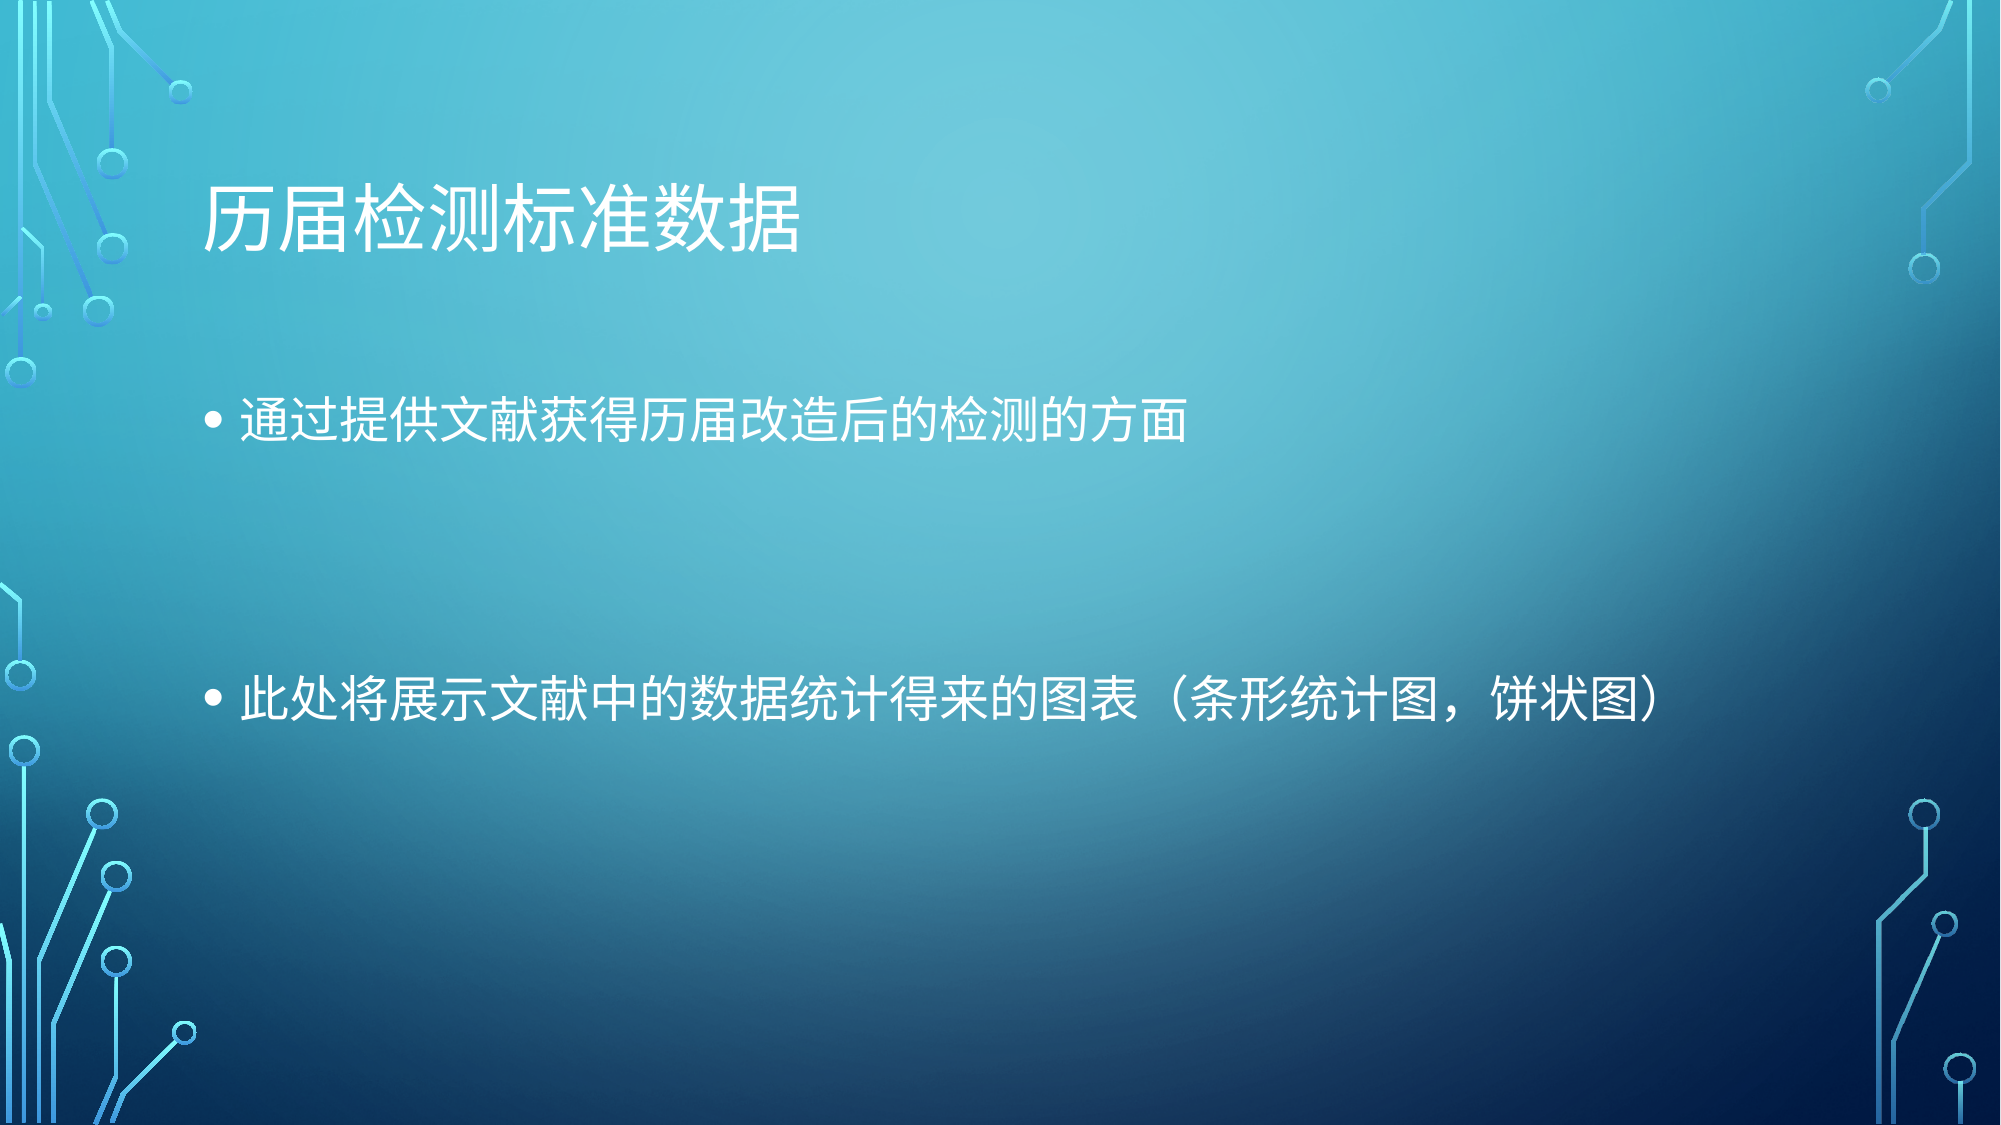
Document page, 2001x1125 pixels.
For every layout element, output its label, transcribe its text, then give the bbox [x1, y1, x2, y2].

list 通过提供文献获得历届改造后的检测的方面 此处将展示文献中的数据统计得来的图表（条形统计图，饼状图） [187, 369, 1813, 950]
title 历届检测标准数据 [187, 101, 1813, 344]
